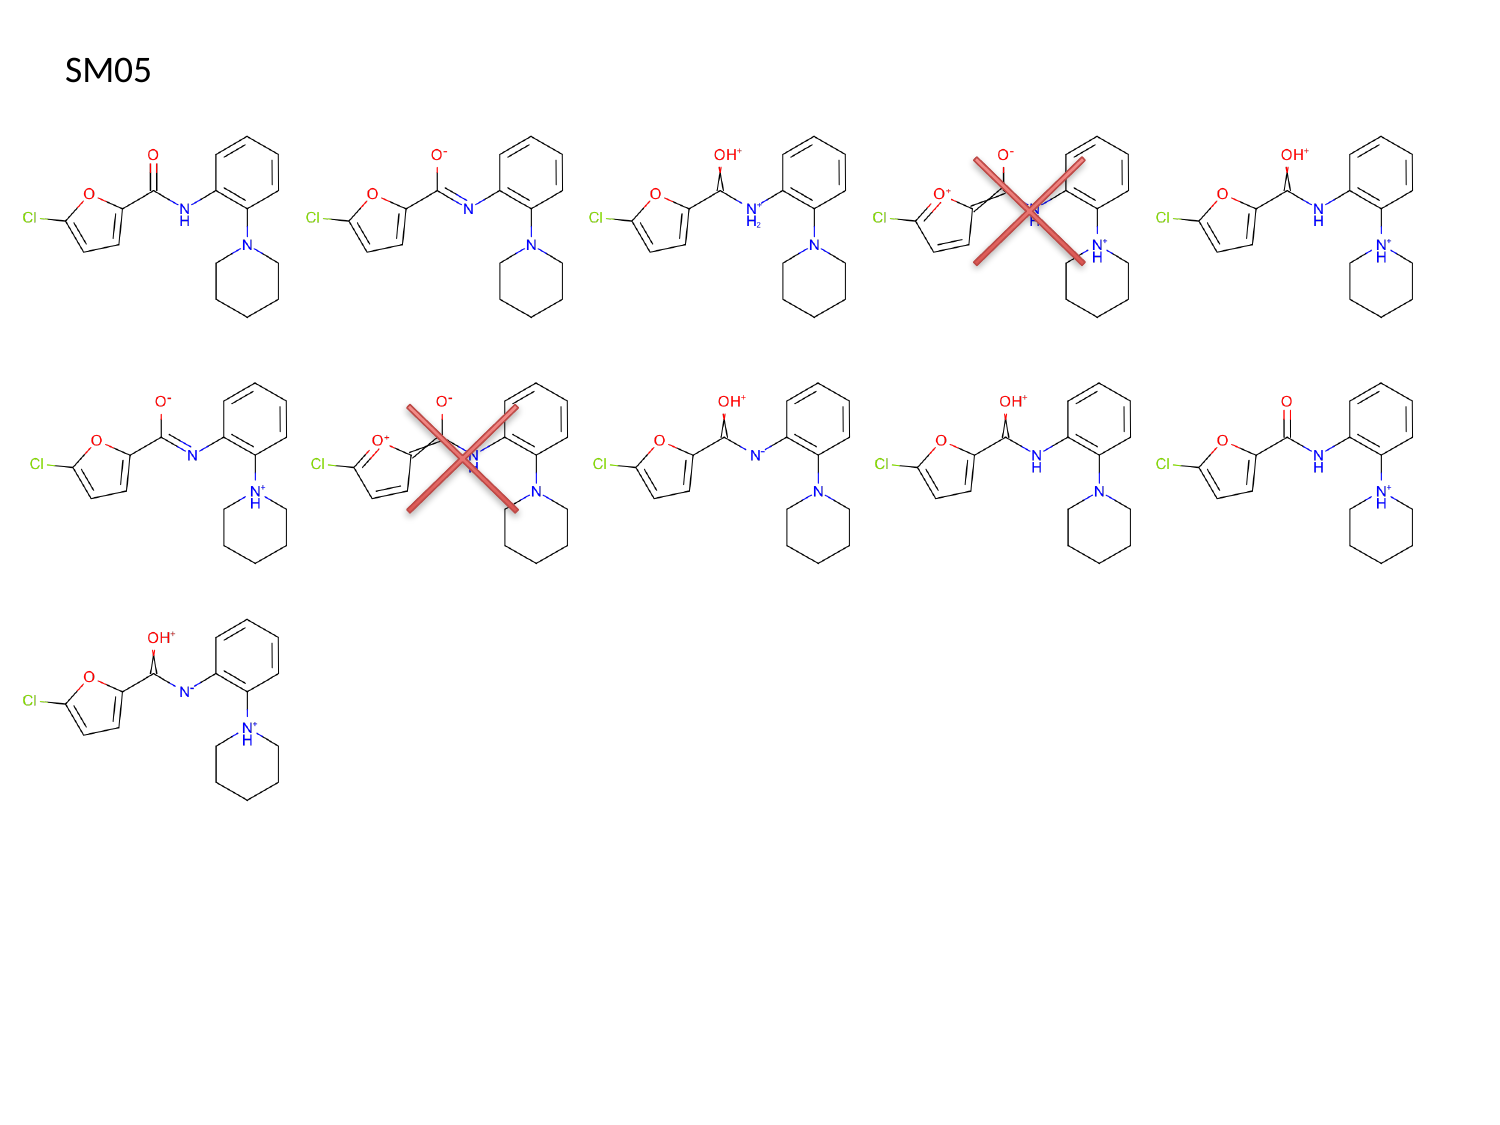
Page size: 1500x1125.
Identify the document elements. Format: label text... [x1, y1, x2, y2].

text_box SM05 [50, 37, 168, 74]
picture [0, 76, 1434, 861]
